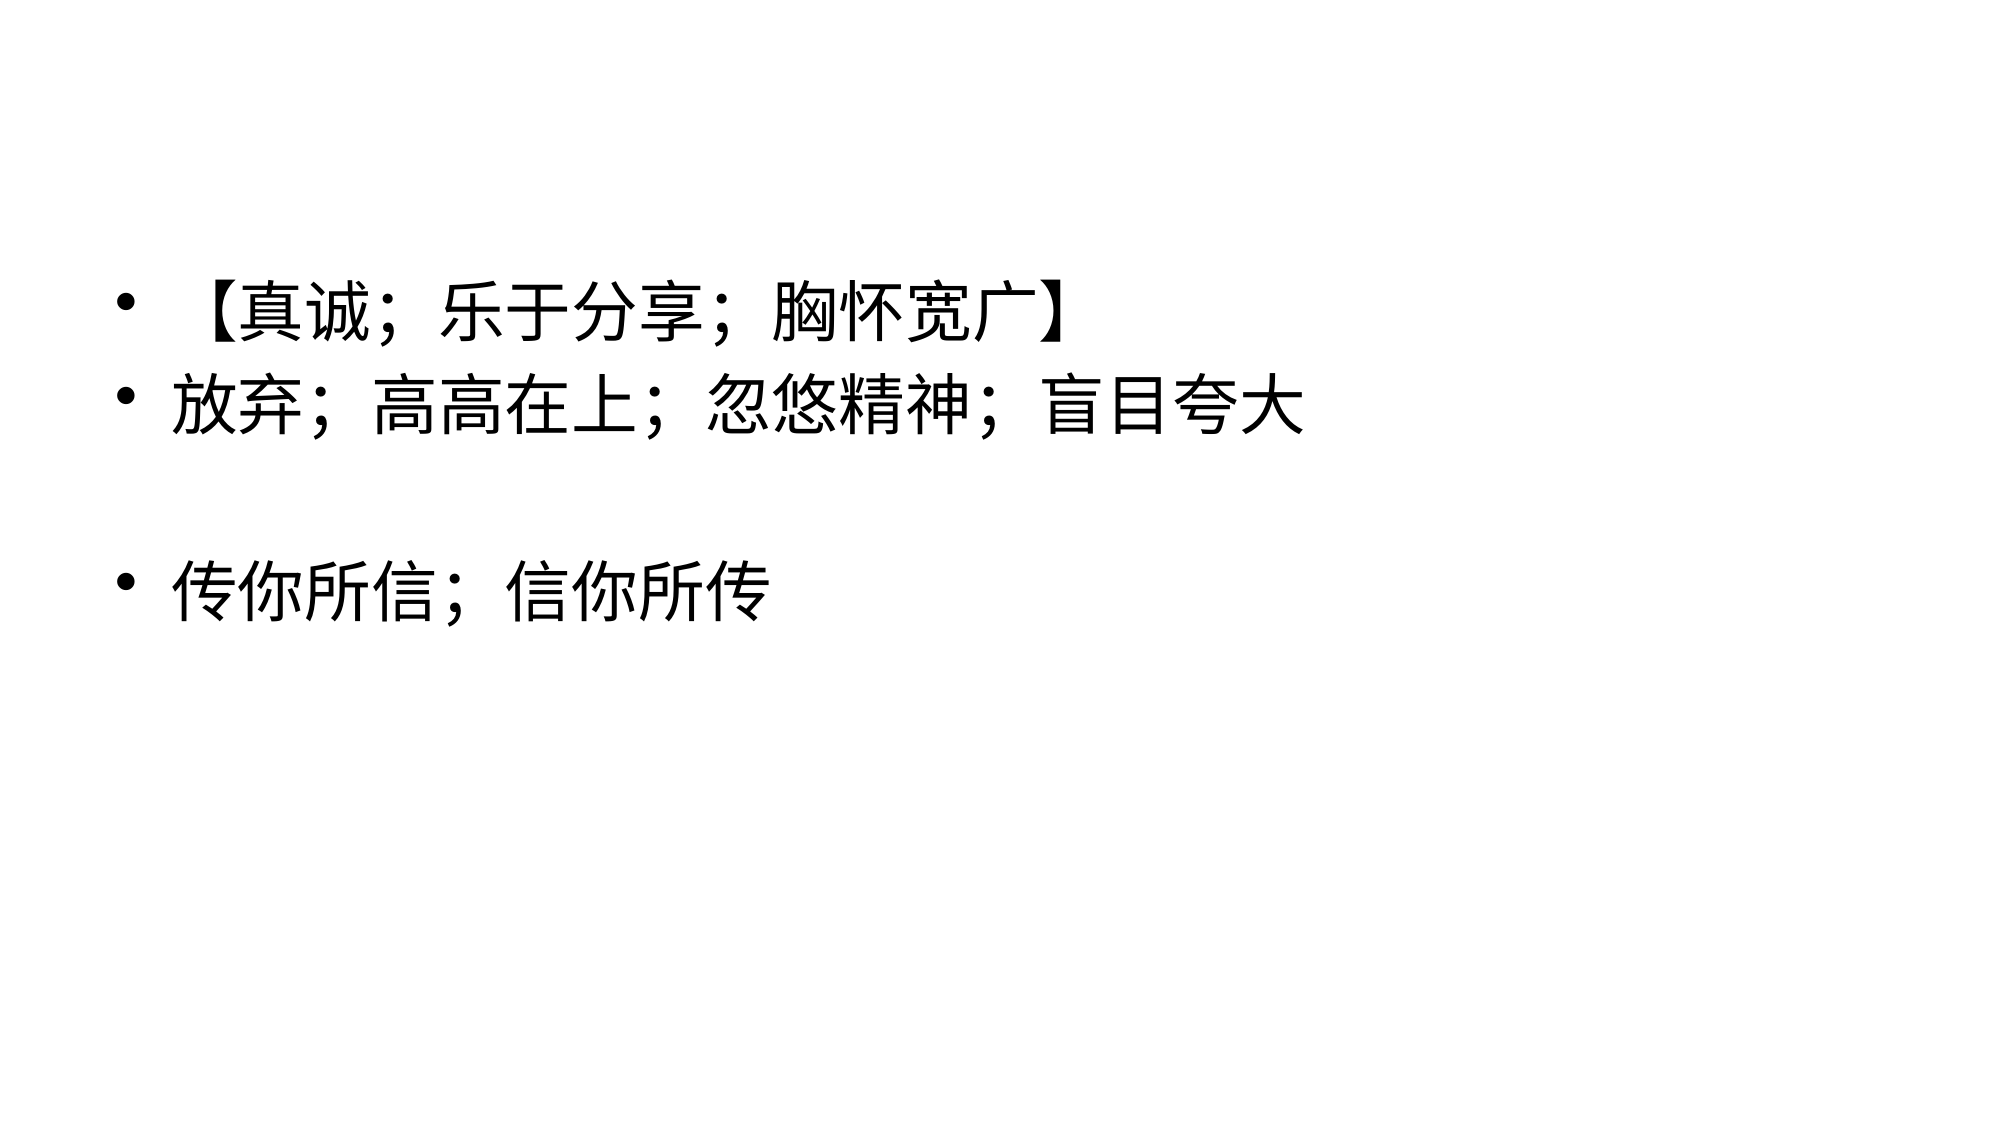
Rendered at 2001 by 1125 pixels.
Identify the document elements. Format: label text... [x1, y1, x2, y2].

list 【真诚；乐于分享；胸怀宽广】 放弃；高高在上；忽悠精神；盲目夸大 传你所信；信你所传 [99, 262, 1900, 1005]
